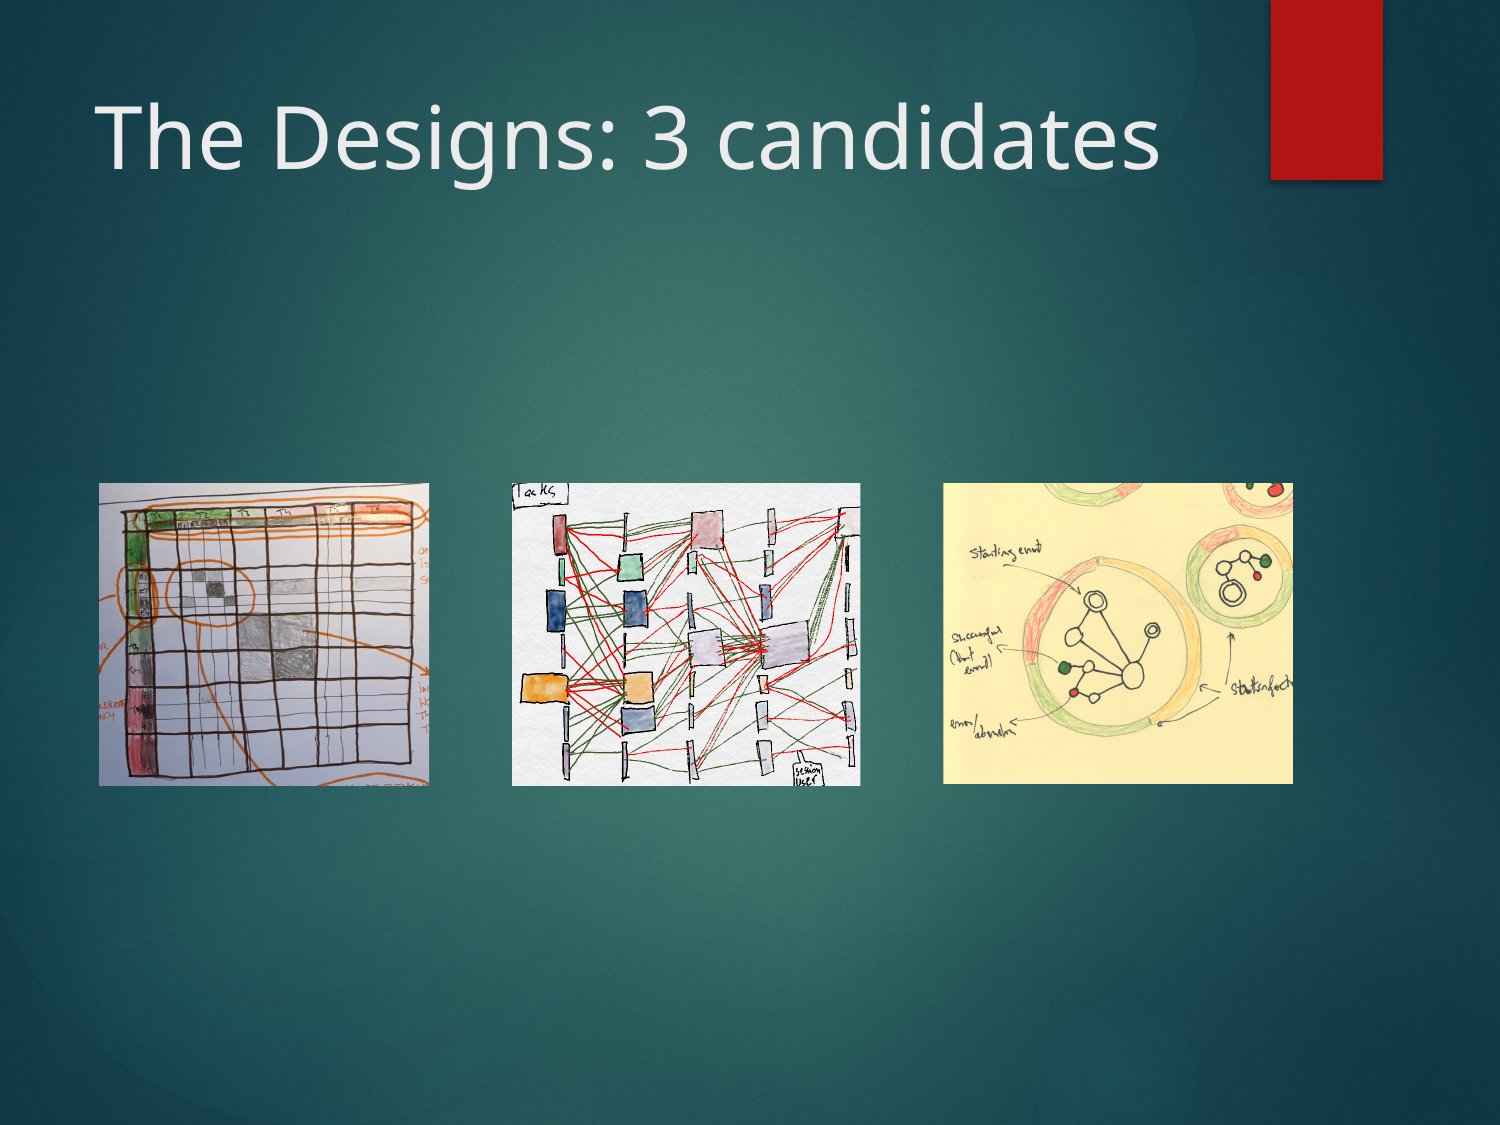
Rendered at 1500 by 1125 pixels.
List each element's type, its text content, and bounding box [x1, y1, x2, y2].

picture [98, 483, 430, 786]
picture [943, 458, 1293, 809]
title The Designs: 3 candidates [79, 74, 1237, 304]
picture [511, 483, 861, 786]
